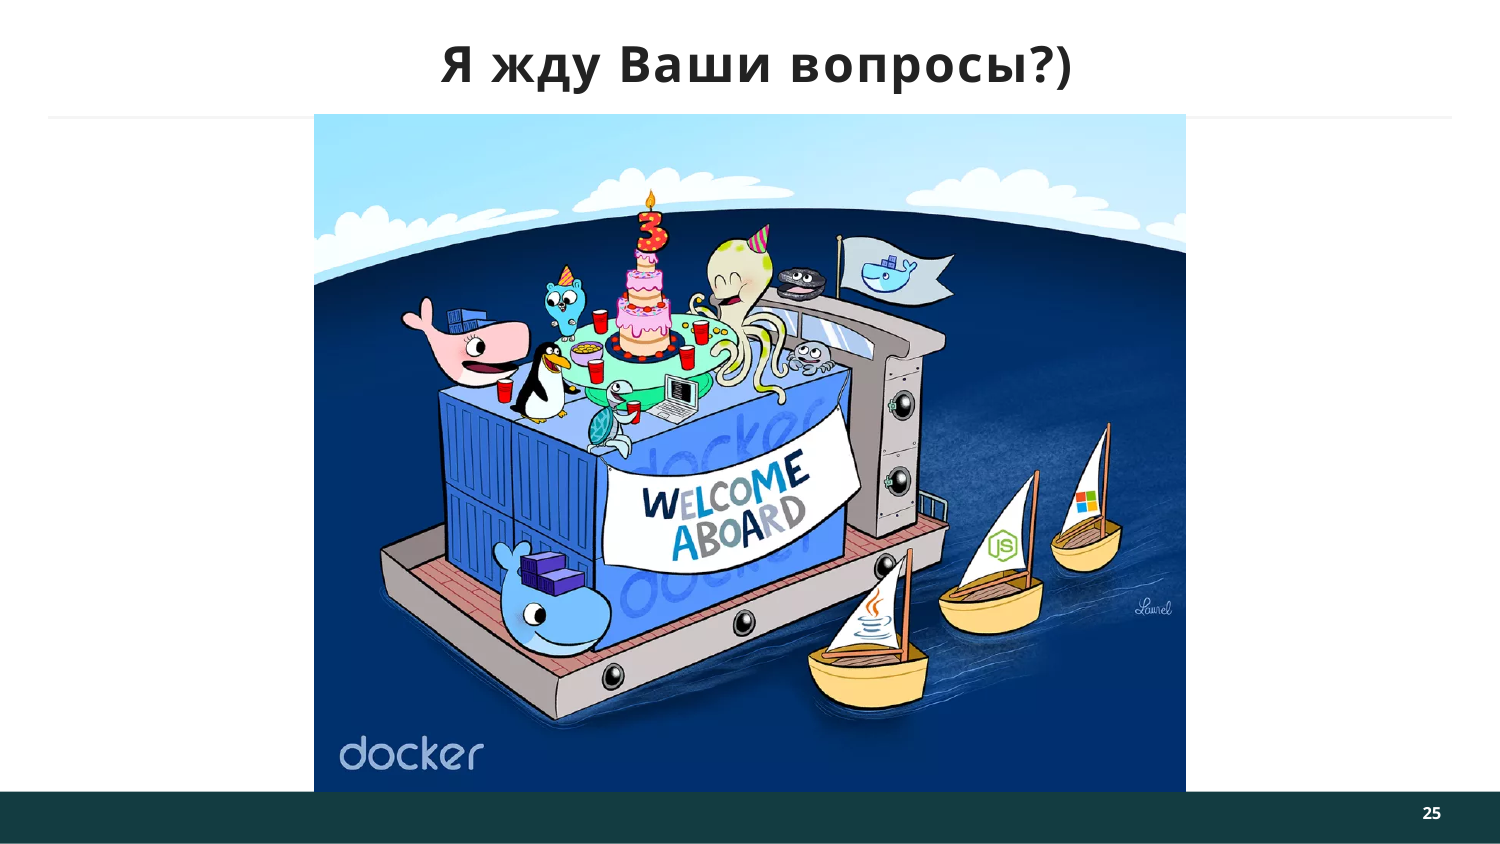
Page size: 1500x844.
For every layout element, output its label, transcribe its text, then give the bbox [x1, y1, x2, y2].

slide_number 25 [1216, 791, 1442, 844]
title Я жду Ваши вопросы?) [58, 10, 1442, 114]
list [314, 114, 1186, 792]
